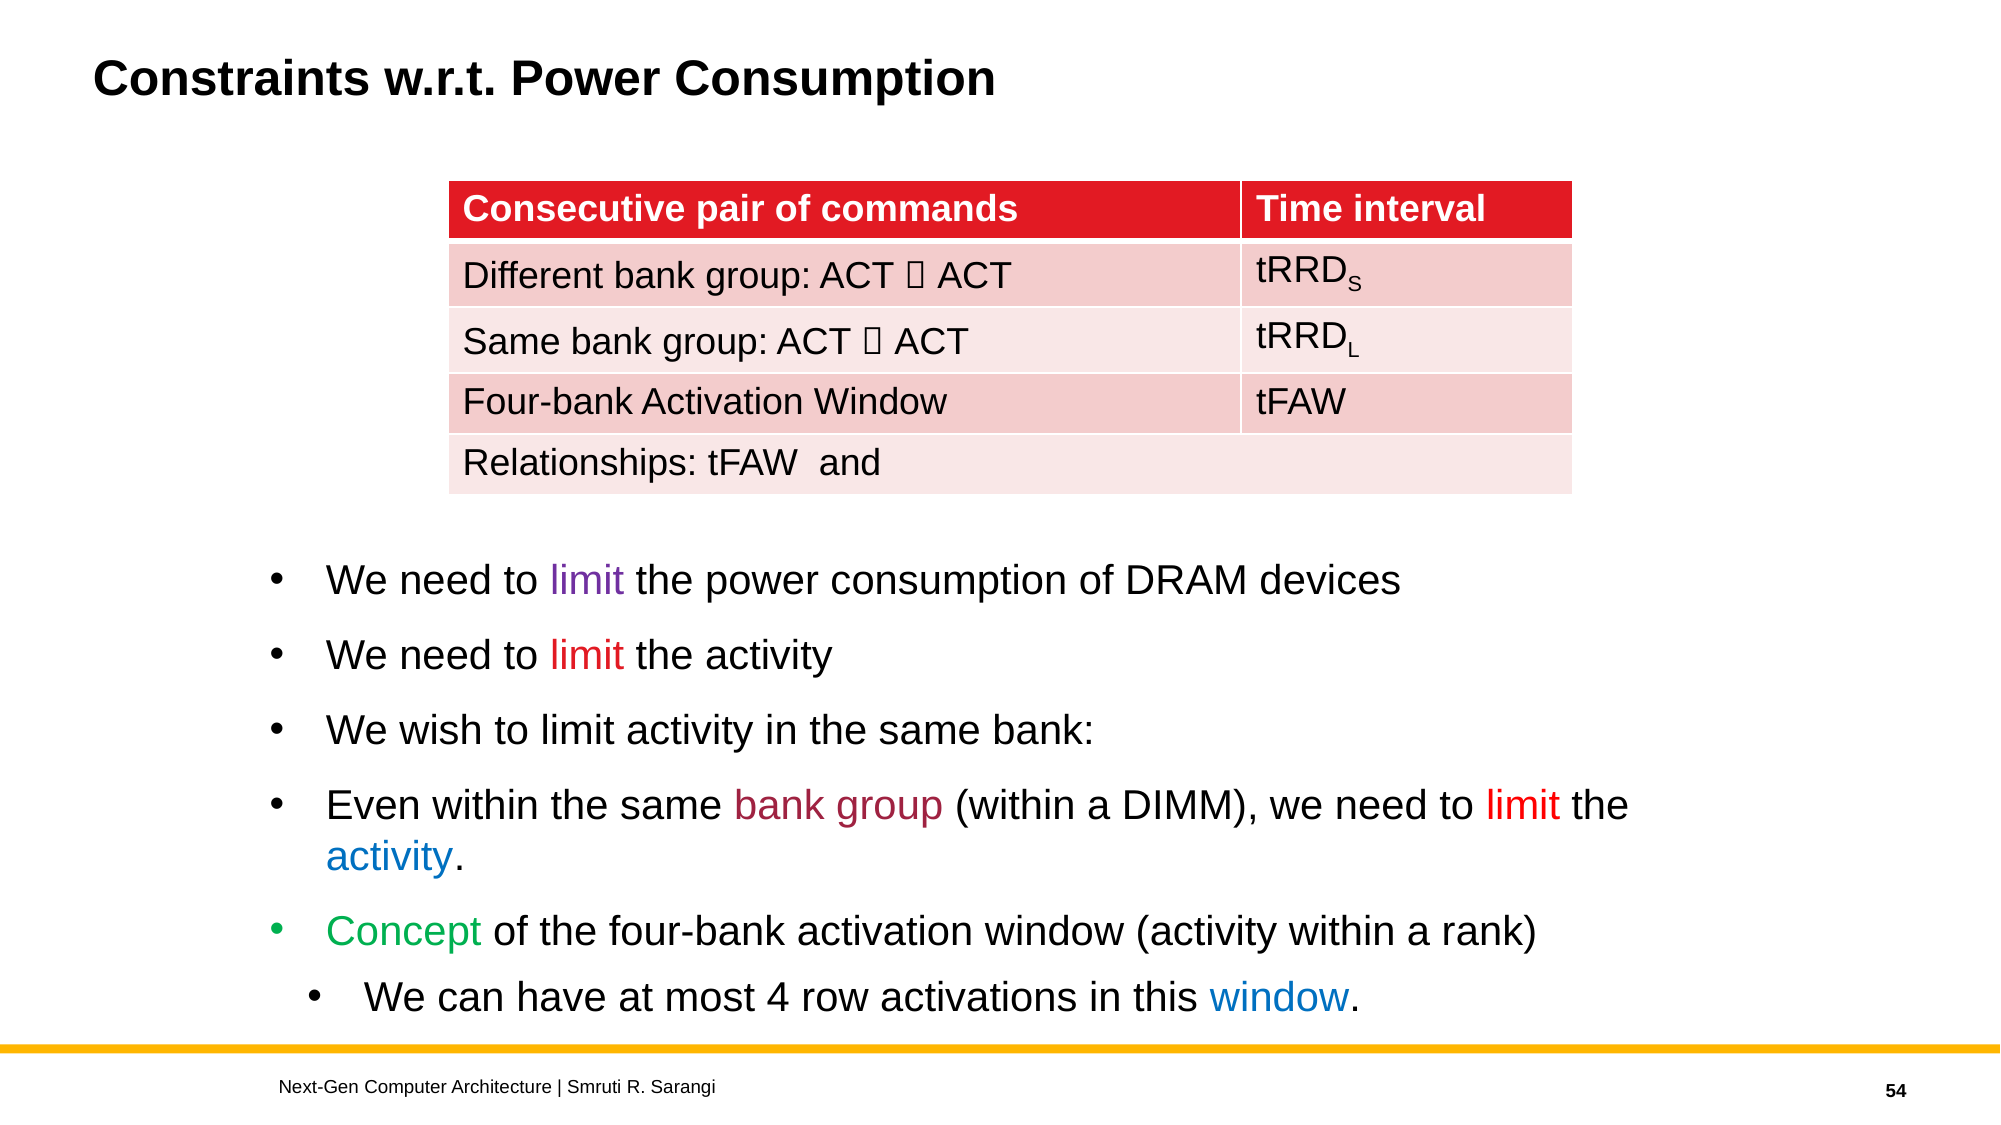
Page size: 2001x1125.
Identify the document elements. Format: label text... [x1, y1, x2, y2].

slide_number 54 [1711, 1071, 1922, 1109]
footer Next-Gen Computer Architecture | Smruti R. Sarangi [263, 1067, 1464, 1105]
title Constraints w.r.t. Power Consumption [78, 45, 1578, 180]
